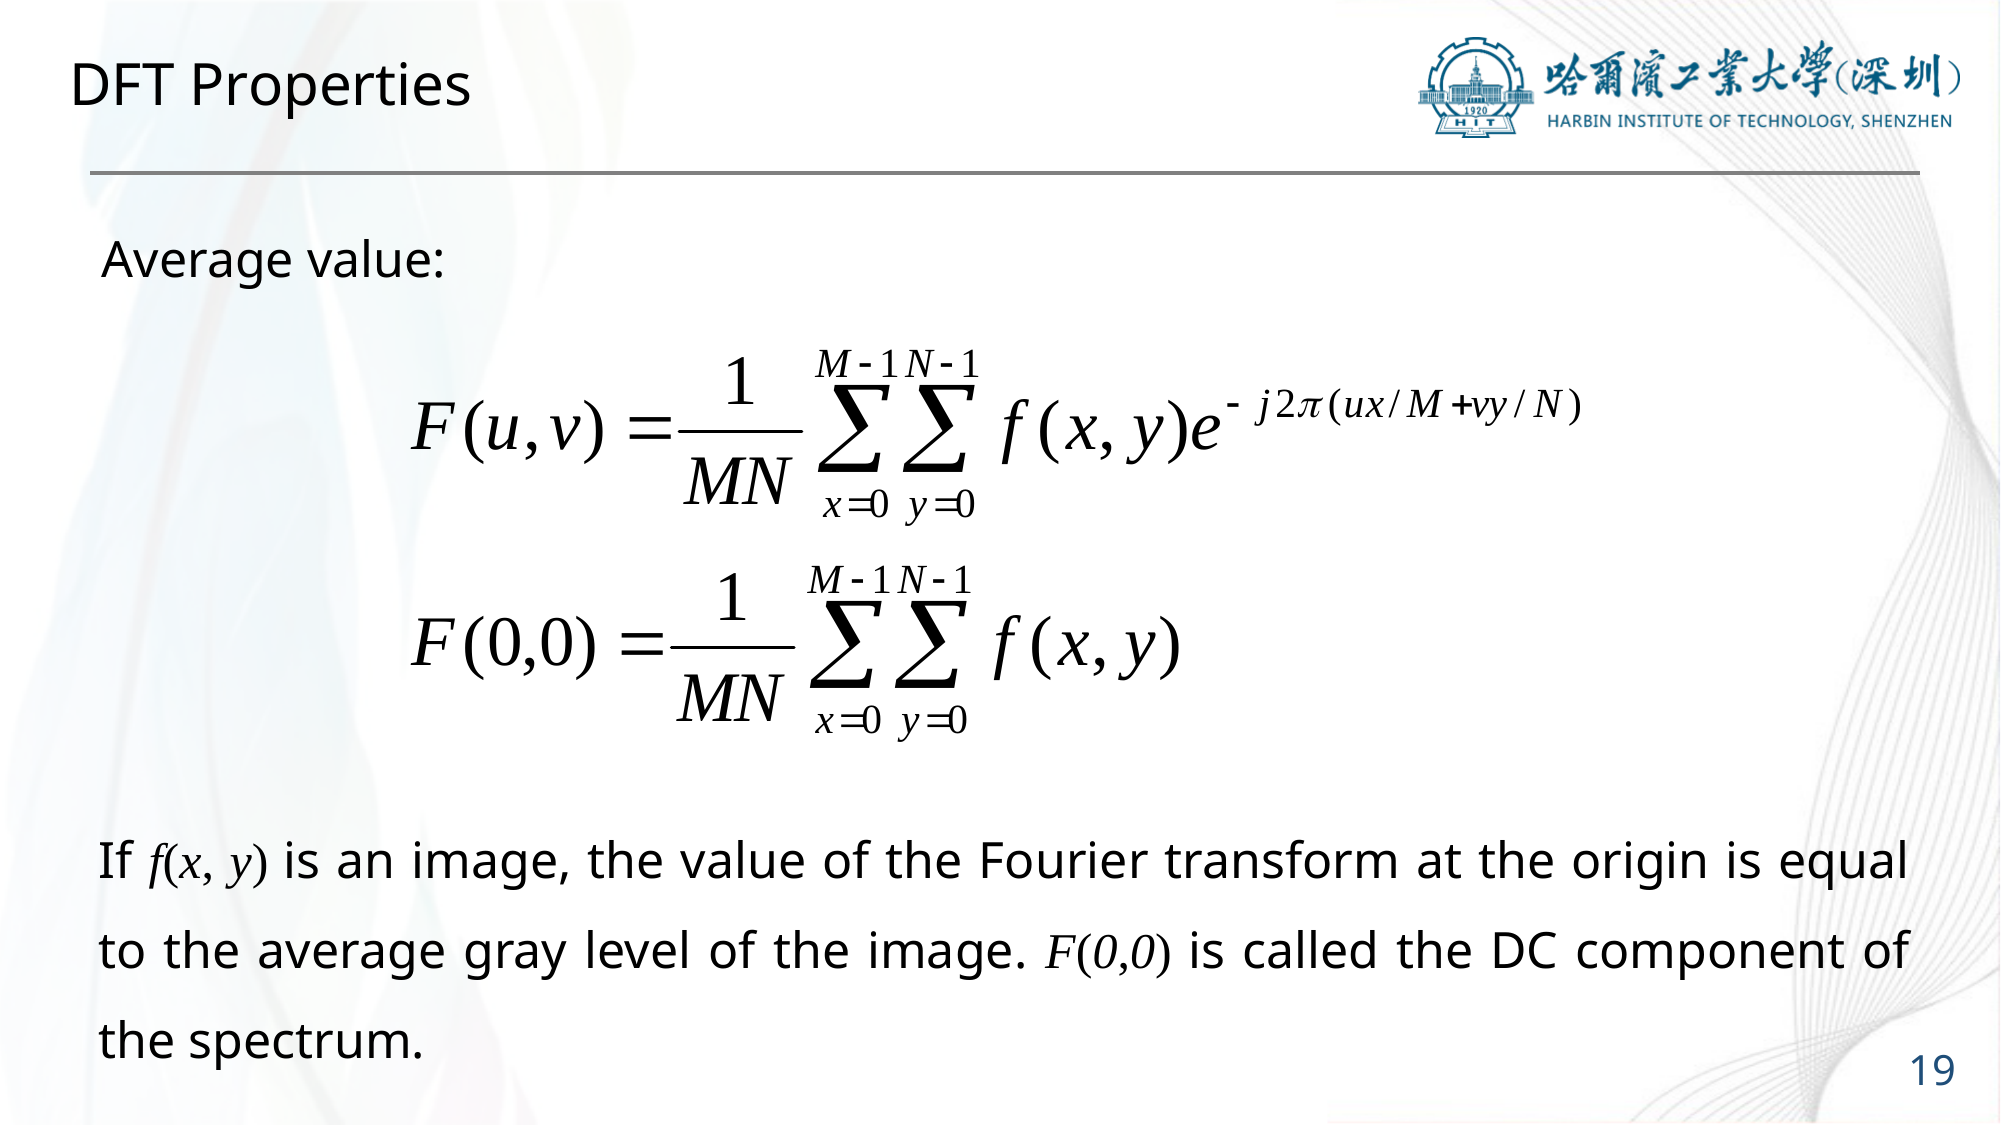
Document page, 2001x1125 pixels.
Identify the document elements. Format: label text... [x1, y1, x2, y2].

title DFT Properties [54, 0, 1385, 174]
slide_number 19 [1521, 1042, 1972, 1103]
picture [0, 0, 2001, 1125]
text_box If f(x, y) is an image, the value of the Fourier transform at the origin is equal to the average gray level of the image. F(0,0) is called the DC component of the spectrum. [83, 791, 1926, 1077]
text_box Average value: [86, 220, 462, 295]
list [398, 330, 1601, 757]
